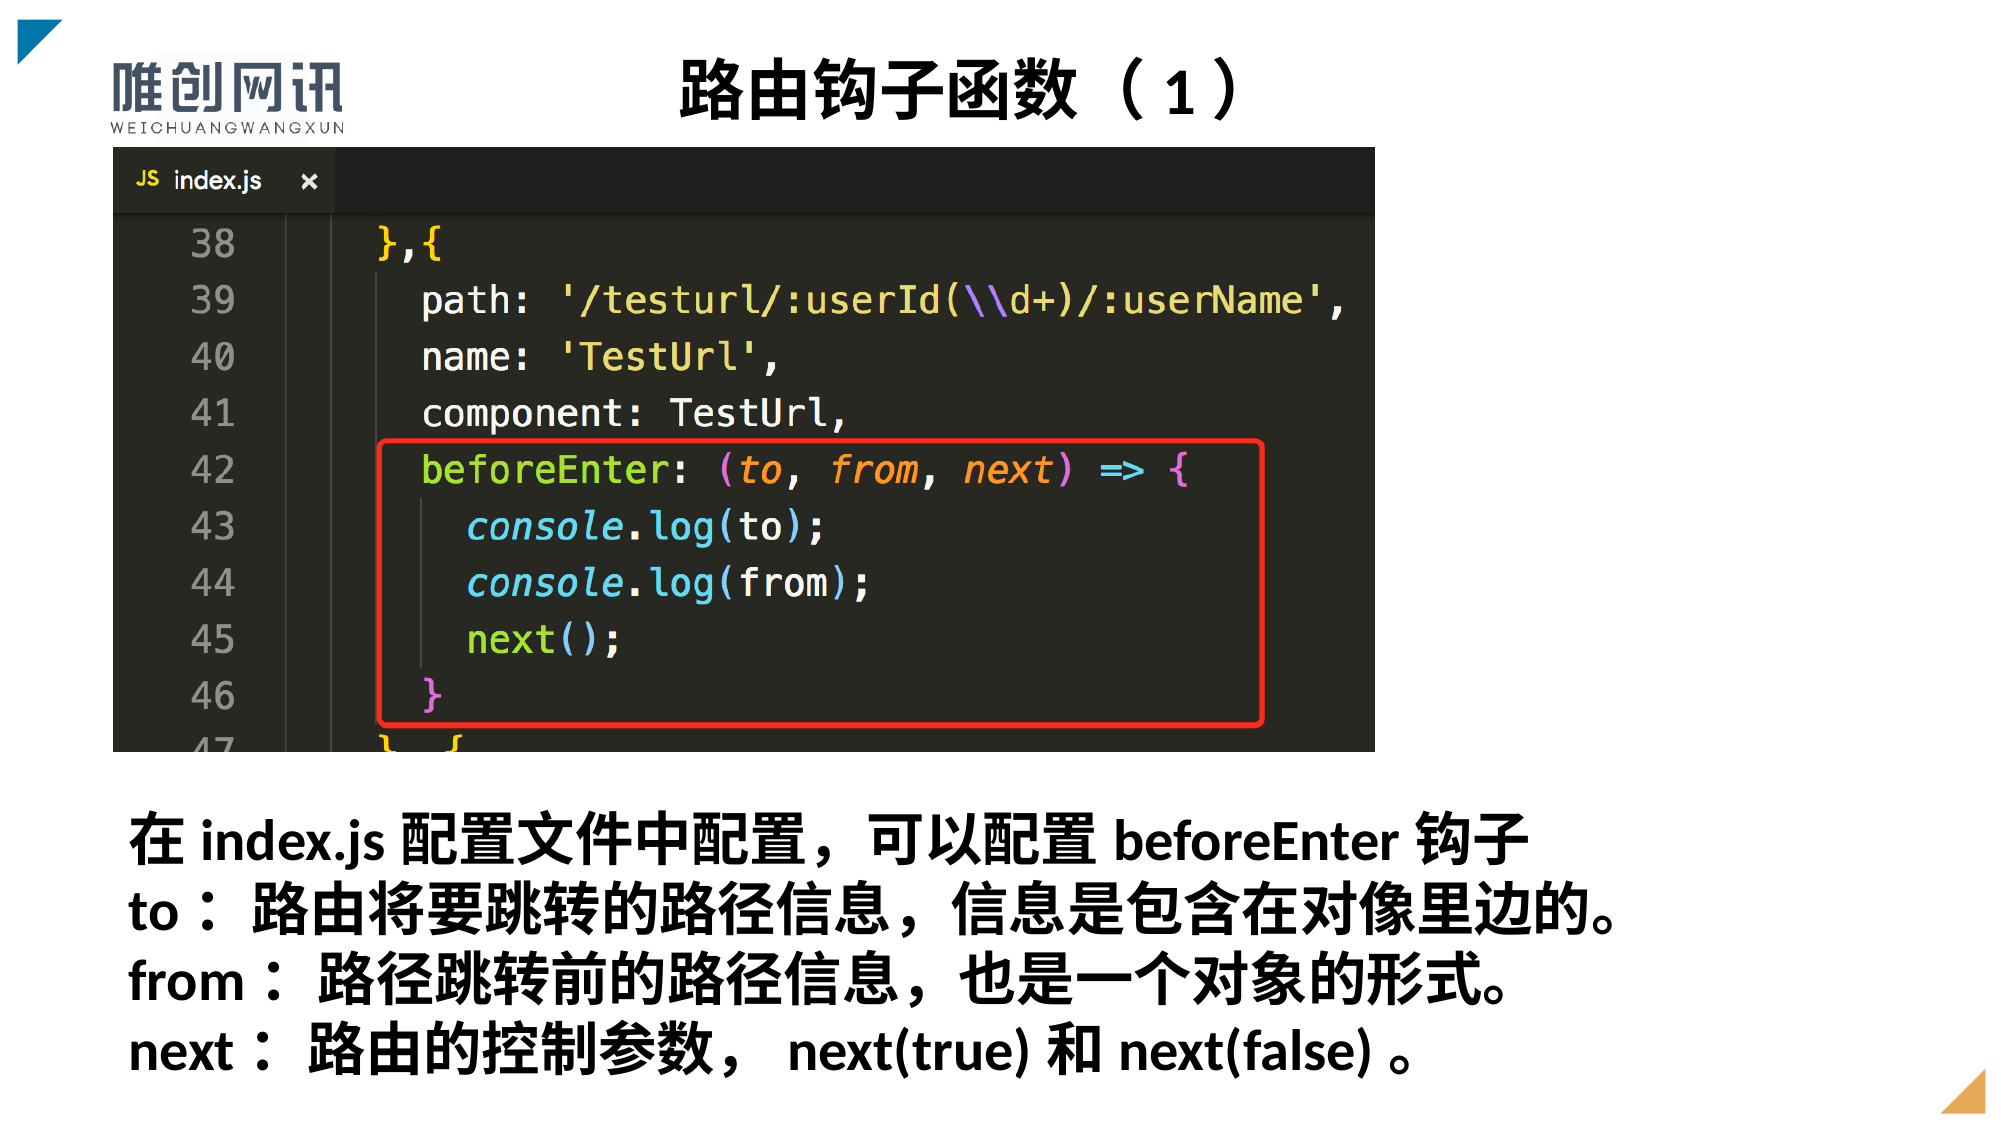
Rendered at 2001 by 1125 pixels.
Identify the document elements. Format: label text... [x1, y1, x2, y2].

text_box [17, 19, 63, 65]
picture [113, 147, 1375, 752]
text_box 路由钩子函数（1） [456, 40, 1501, 136]
text_box [1940, 1068, 1986, 1114]
text_box 在index.js配置文件中配置，可以配置beforeEnter钩子 to：路由将要跳转的路径信息，信息是包含在对像里边的。 from：路径跳转前的路径信息，也是一个对象的形式。 next：路由的控制参数，next(true)和next(false)。 [113, 795, 1894, 1125]
picture [89, 51, 395, 143]
